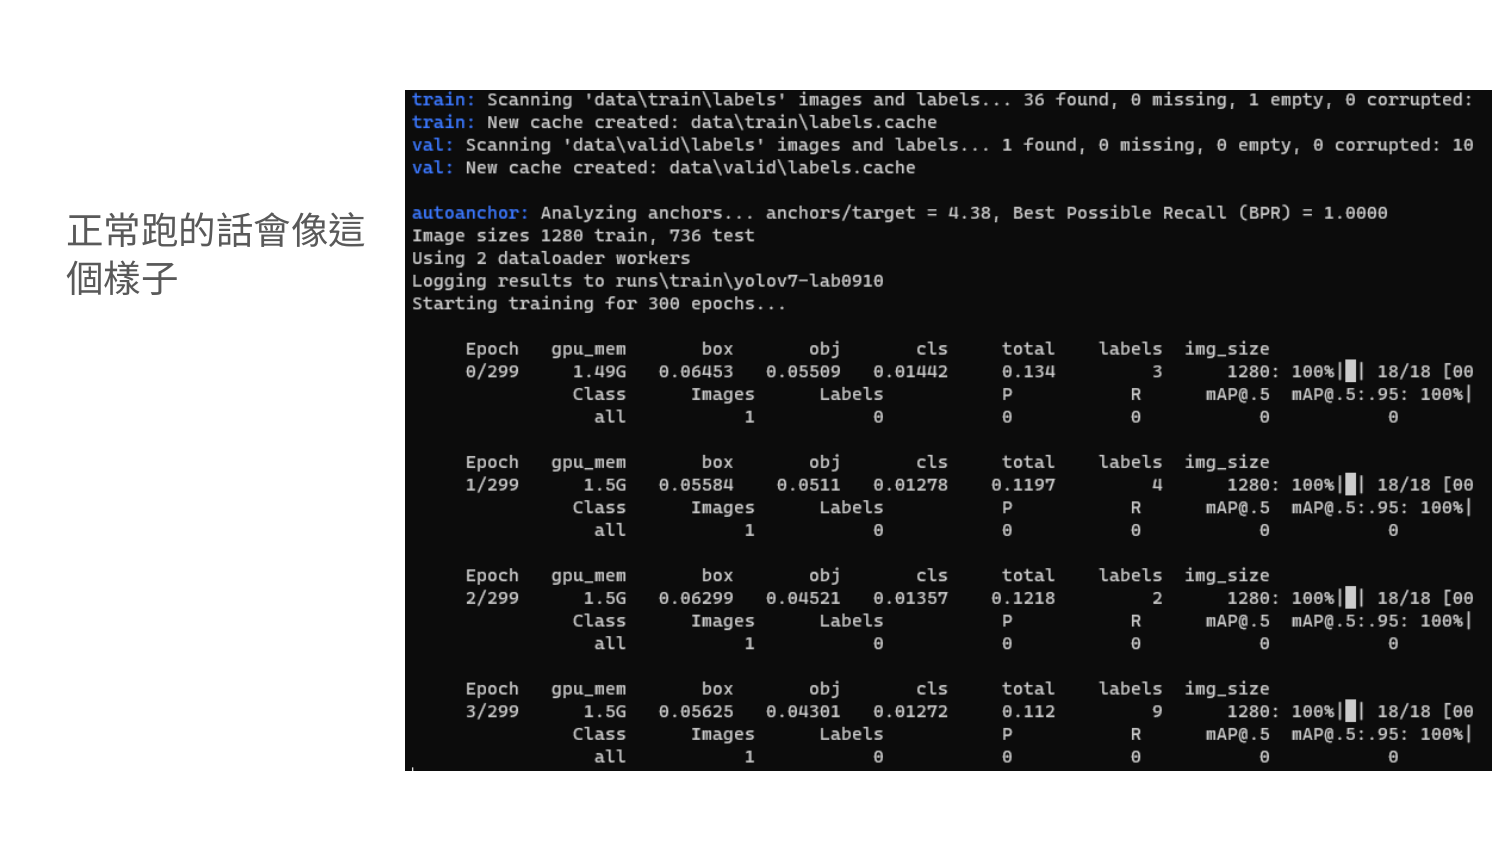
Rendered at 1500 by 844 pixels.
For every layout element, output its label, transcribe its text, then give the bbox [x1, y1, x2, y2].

list 正常跑的話會像這個樣子 [51, 189, 400, 750]
picture [405, 90, 1492, 771]
